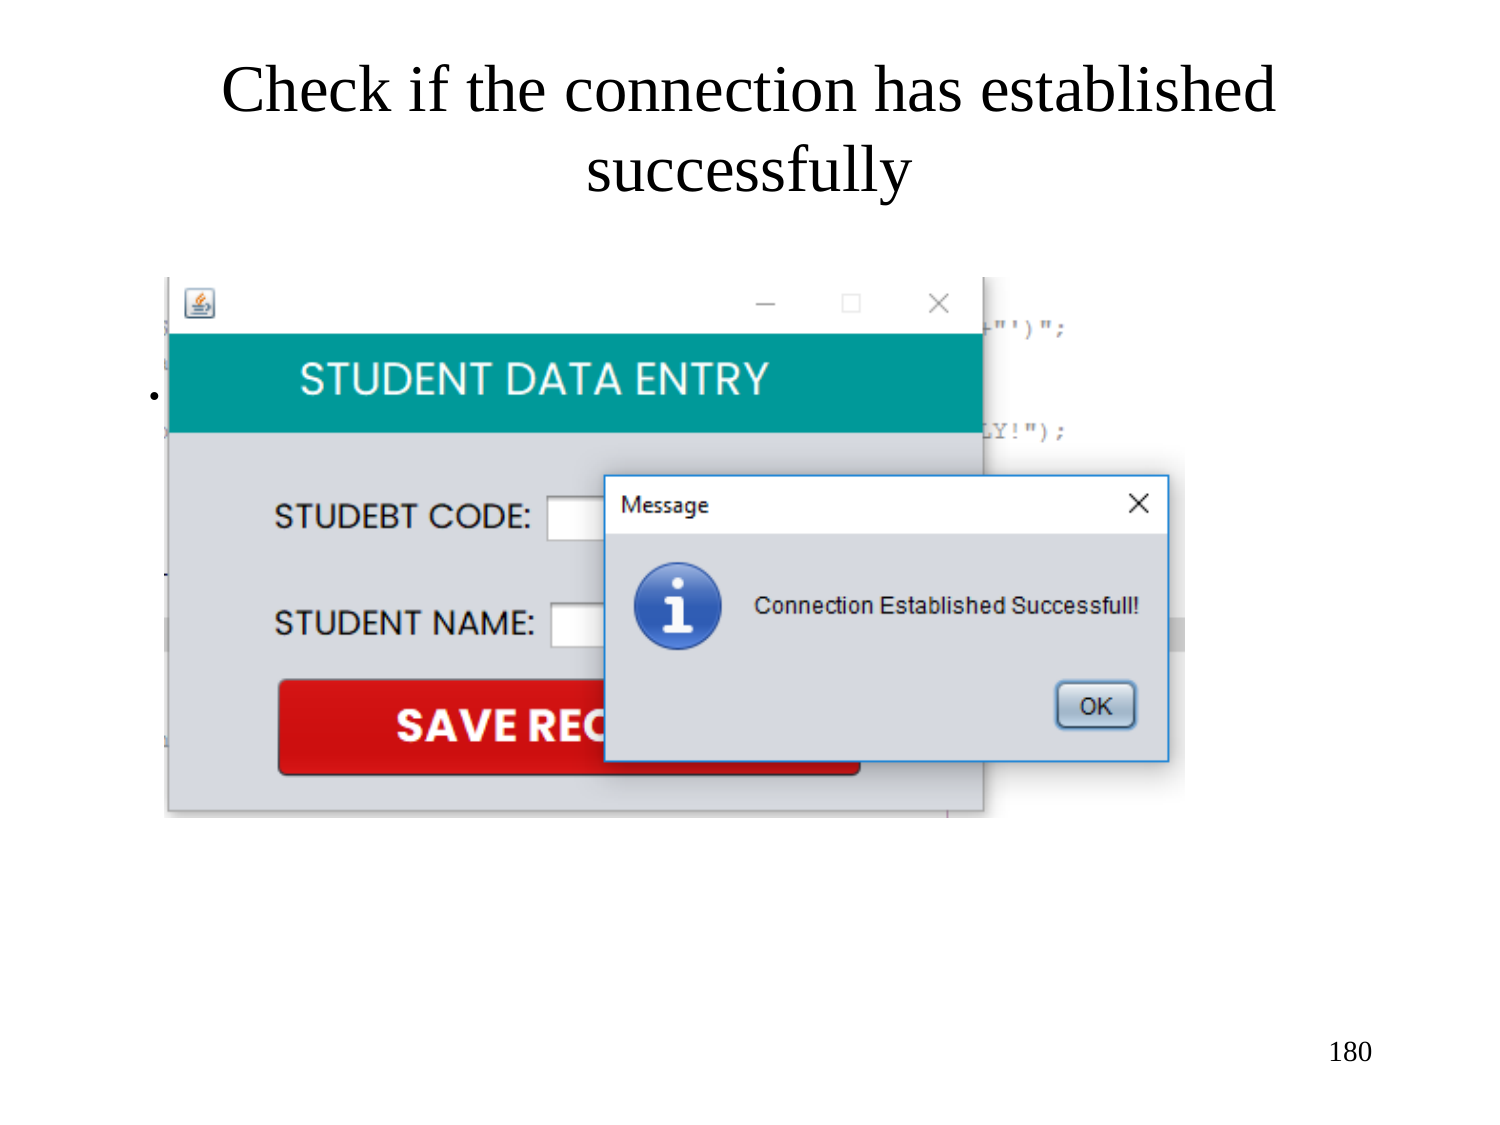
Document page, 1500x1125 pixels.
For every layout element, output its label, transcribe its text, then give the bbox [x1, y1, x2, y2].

slide_number 180 [1074, 1025, 1388, 1100]
list . [112, 324, 1388, 1000]
picture [164, 276, 1185, 818]
title Check if the connection has established successfully [112, 31, 1388, 219]
